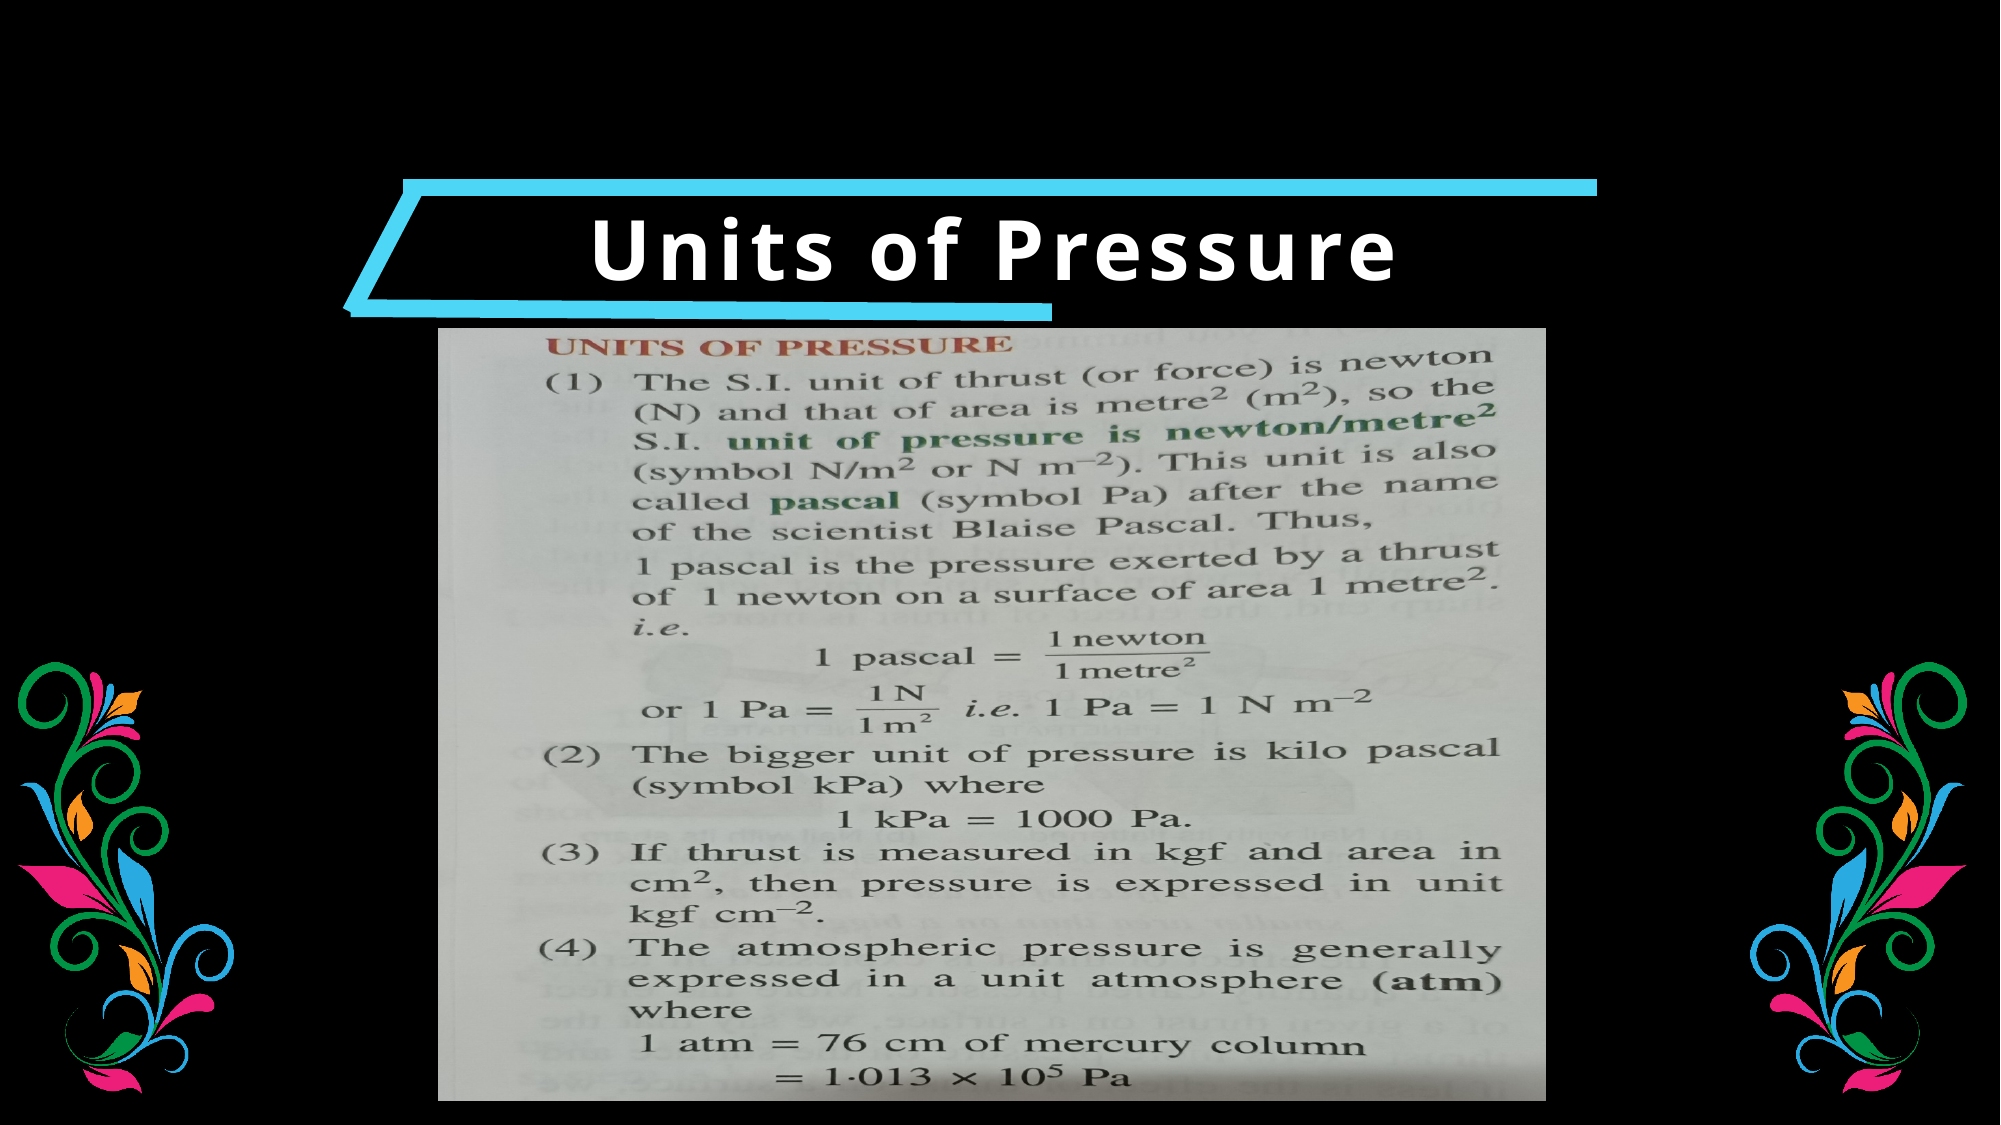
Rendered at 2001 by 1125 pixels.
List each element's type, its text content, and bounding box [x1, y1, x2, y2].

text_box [350, 187, 416, 308]
picture [1749, 662, 1968, 1095]
picture [16, 662, 234, 1095]
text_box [350, 308, 1052, 313]
title Units of Pressure [234, 171, 1750, 313]
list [438, 328, 1546, 1101]
